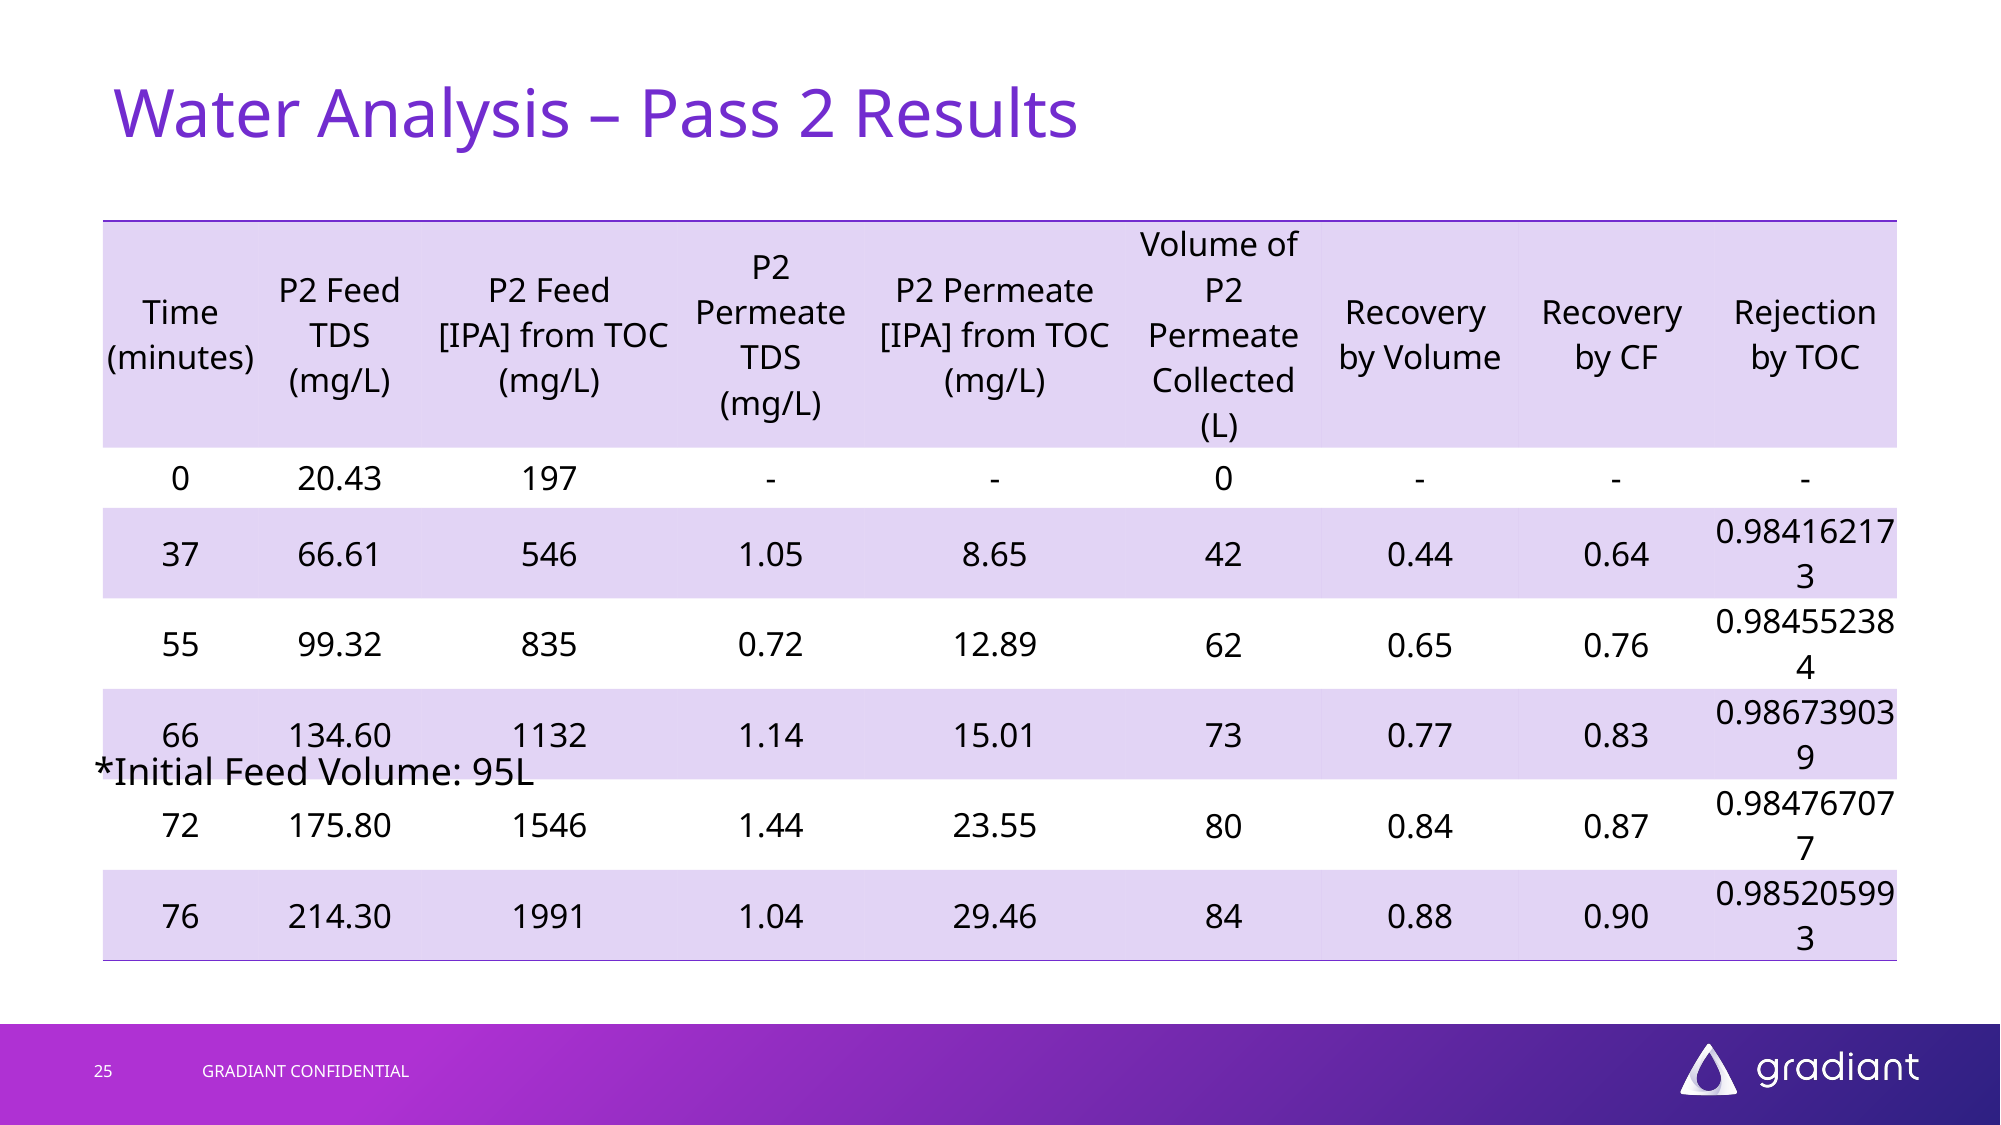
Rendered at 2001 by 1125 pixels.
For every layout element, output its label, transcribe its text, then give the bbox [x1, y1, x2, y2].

table_cell 546 [421, 508, 678, 598]
table_cell 0.44 [1322, 508, 1518, 598]
table_cell 0.84 [1322, 779, 1518, 870]
table_cell 76 [103, 870, 258, 960]
table_cell 0.984767077 [1714, 779, 1897, 870]
table_header Volume of P2 Permeate Collected (L) [1126, 222, 1322, 448]
table_cell 73 [1126, 689, 1322, 779]
table_cell 0.984162173 [1714, 508, 1897, 598]
table_cell - [1322, 448, 1518, 508]
slide_number 25 [78, 1042, 187, 1103]
table_cell 1.44 [678, 779, 864, 870]
table_cell 99.32 [258, 598, 421, 689]
table_cell 23.55 [864, 779, 1126, 870]
table_header P2 Feed [IPA] from TOC (mg/L) [421, 222, 678, 448]
table_cell 0.65 [1322, 598, 1518, 689]
table_cell 0.986739039 [1714, 689, 1897, 779]
table_cell 1.05 [678, 508, 864, 598]
table_header P2 Permeate TDS (mg/L) [678, 222, 864, 448]
text_box *Initial Feed Volume: 95L [78, 740, 550, 800]
table_header Recovery by CF [1518, 222, 1714, 448]
table_cell 0 [1126, 448, 1322, 508]
table_cell 0.984552384 [1714, 598, 1897, 689]
table_cell 1546 [421, 779, 678, 870]
table_cell 0.64 [1518, 508, 1714, 598]
table_cell 214.30 [258, 870, 421, 960]
picture [1680, 1043, 1919, 1096]
table_cell 0.90 [1518, 870, 1714, 960]
table_cell - [678, 448, 864, 508]
table_cell 37 [103, 508, 258, 598]
table_cell 0.985205993 [1714, 870, 1897, 960]
table_cell - [1714, 448, 1897, 508]
table_cell 42 [1126, 508, 1322, 598]
table_cell 1.04 [678, 870, 864, 960]
table_header P2 Feed TDS (mg/L) [258, 222, 421, 448]
table_cell 1991 [421, 870, 678, 960]
table_cell - [864, 448, 1126, 508]
table_cell 1.14 [678, 689, 864, 779]
footer GRADIANT CONFIDENTIAL [187, 1042, 862, 1103]
table_cell 29.46 [864, 870, 1126, 960]
table_cell 15.01 [864, 689, 1126, 779]
table_cell 12.89 [864, 598, 1126, 689]
title Water Analysis – Pass 2 Results [98, 65, 1824, 166]
table_cell 1132 [421, 689, 678, 779]
table_cell 84 [1126, 870, 1322, 960]
table_cell 197 [421, 448, 678, 508]
table_cell 134.60 [258, 689, 421, 740]
table_cell 175.80 [258, 800, 421, 870]
table_header Rejection by TOC [1714, 222, 1897, 448]
table_cell - [1518, 448, 1714, 508]
table_cell 0 [103, 448, 258, 508]
table_cell 80 [1126, 779, 1322, 870]
table_cell 20.43 [258, 448, 421, 508]
table_cell 0.77 [1322, 689, 1518, 779]
table_cell 66.61 [258, 508, 421, 598]
table_cell 72 [103, 800, 258, 870]
table_cell 0.72 [678, 598, 864, 689]
table_cell 8.65 [864, 508, 1126, 598]
table_cell 0.76 [1518, 598, 1714, 689]
table_cell 62 [1126, 598, 1322, 689]
table_cell 0.83 [1518, 689, 1714, 779]
table_cell 55 [103, 598, 258, 689]
table_header Time (minutes) [103, 222, 258, 448]
table_cell 0.88 [1322, 870, 1518, 960]
table_cell 66 [103, 689, 258, 740]
table_cell 835 [421, 598, 678, 689]
table_cell 0.87 [1518, 779, 1714, 870]
table_header P2 Permeate [IPA] from TOC (mg/L) [864, 222, 1126, 448]
table_header Recovery by Volume [1322, 222, 1518, 448]
